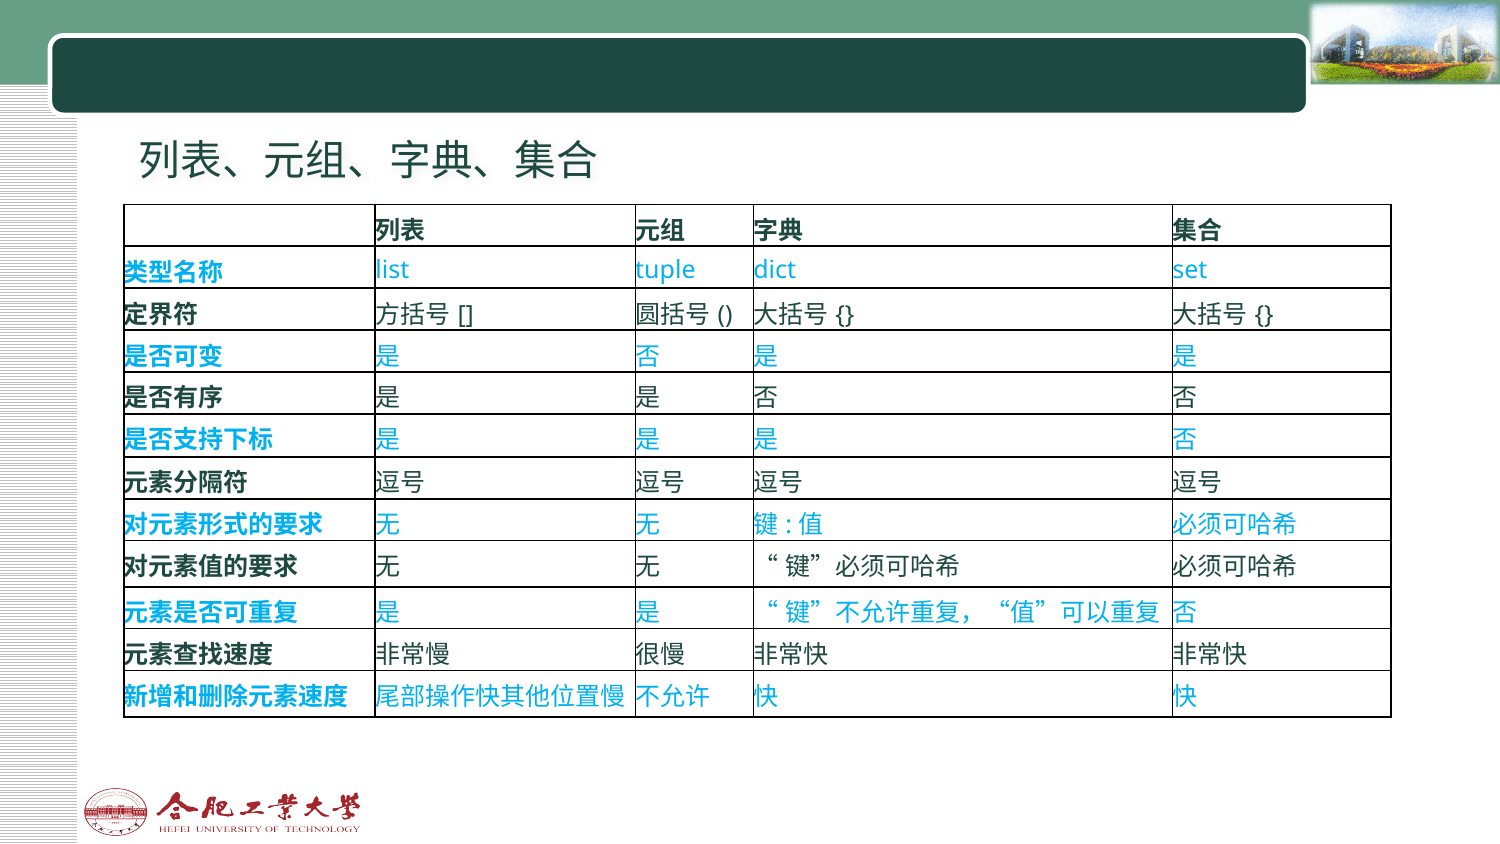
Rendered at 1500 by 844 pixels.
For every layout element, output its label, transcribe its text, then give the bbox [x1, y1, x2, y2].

table_cell 是 [636, 588, 753, 628]
table_cell “键”不允许重复，“值”可以重复 [754, 588, 1172, 628]
table_cell 是 [376, 415, 635, 456]
table_cell set [1173, 247, 1390, 287]
picture [1313, 6, 1495, 79]
table_cell 否 [1173, 373, 1390, 413]
table_cell 是 [376, 373, 635, 413]
table_cell 是否支持下标 [125, 415, 374, 456]
table_cell 类型名称 [125, 247, 374, 287]
table_cell 元素查找速度 [125, 629, 374, 670]
table_cell 是 [754, 415, 1172, 456]
table_cell tuple [636, 247, 753, 287]
table_cell 新增和删除元素速度 [125, 671, 374, 716]
table_cell 是否可变 [125, 331, 374, 371]
table_header 字典 [754, 205, 1172, 245]
table_cell 不允许 [636, 671, 753, 716]
table_cell 快 [1173, 671, 1390, 716]
table_cell 非常快 [1173, 629, 1390, 670]
table_cell dict [754, 247, 1172, 287]
table_cell 否 [1173, 588, 1390, 628]
table_cell 是 [754, 331, 1172, 371]
table_cell 非常慢 [376, 629, 635, 670]
table_cell 圆括号() [636, 289, 753, 329]
table_cell 逗号 [376, 458, 635, 498]
table_cell 无 [376, 500, 635, 540]
table_cell 大括号{} [754, 289, 1172, 329]
text_box 列表、元组、字典、集合 [123, 126, 1176, 192]
table_cell 键:值 [754, 500, 1172, 540]
table_header 列表 [376, 205, 635, 245]
table_cell 是 [376, 331, 635, 371]
table_cell “键”必须可哈希 [754, 541, 1172, 586]
table_cell 尾部操作快其他位置慢 [376, 671, 635, 716]
table_cell 无 [636, 500, 753, 540]
table_cell 无 [636, 541, 753, 586]
table_cell 否 [636, 331, 753, 371]
table_cell 是 [636, 415, 753, 456]
table_cell 快 [754, 671, 1172, 716]
table_cell 元素是否可重复 [125, 588, 374, 628]
table_cell 必须可哈希 [1173, 500, 1390, 540]
table_cell 否 [754, 373, 1172, 413]
table_cell 非常快 [754, 629, 1172, 670]
table_cell 逗号 [636, 458, 753, 498]
table_cell 无 [376, 541, 635, 586]
table_cell 方括号[] [376, 289, 635, 329]
table_cell 逗号 [754, 458, 1172, 498]
table_cell 否 [1173, 415, 1390, 456]
table_cell 是否有序 [125, 373, 374, 413]
picture [78, 785, 372, 841]
table_cell 元素分隔符 [125, 458, 374, 498]
table_cell 定界符 [125, 289, 374, 329]
table_cell 是 [376, 588, 635, 628]
table_cell 是 [636, 373, 753, 413]
table_cell 大括号{} [1173, 289, 1390, 329]
table_cell list [376, 247, 635, 287]
table_header 集合 [1173, 205, 1390, 245]
table_header [125, 205, 374, 245]
table_cell 逗号 [1173, 458, 1390, 498]
table_cell 对元素形式的要求 [125, 500, 374, 540]
table_header 元组 [636, 205, 753, 245]
table_cell 必须可哈希 [1173, 541, 1390, 586]
table_cell 很慢 [636, 629, 753, 670]
table_cell 对元素值的要求 [125, 541, 374, 586]
table_cell 是 [1173, 331, 1390, 371]
